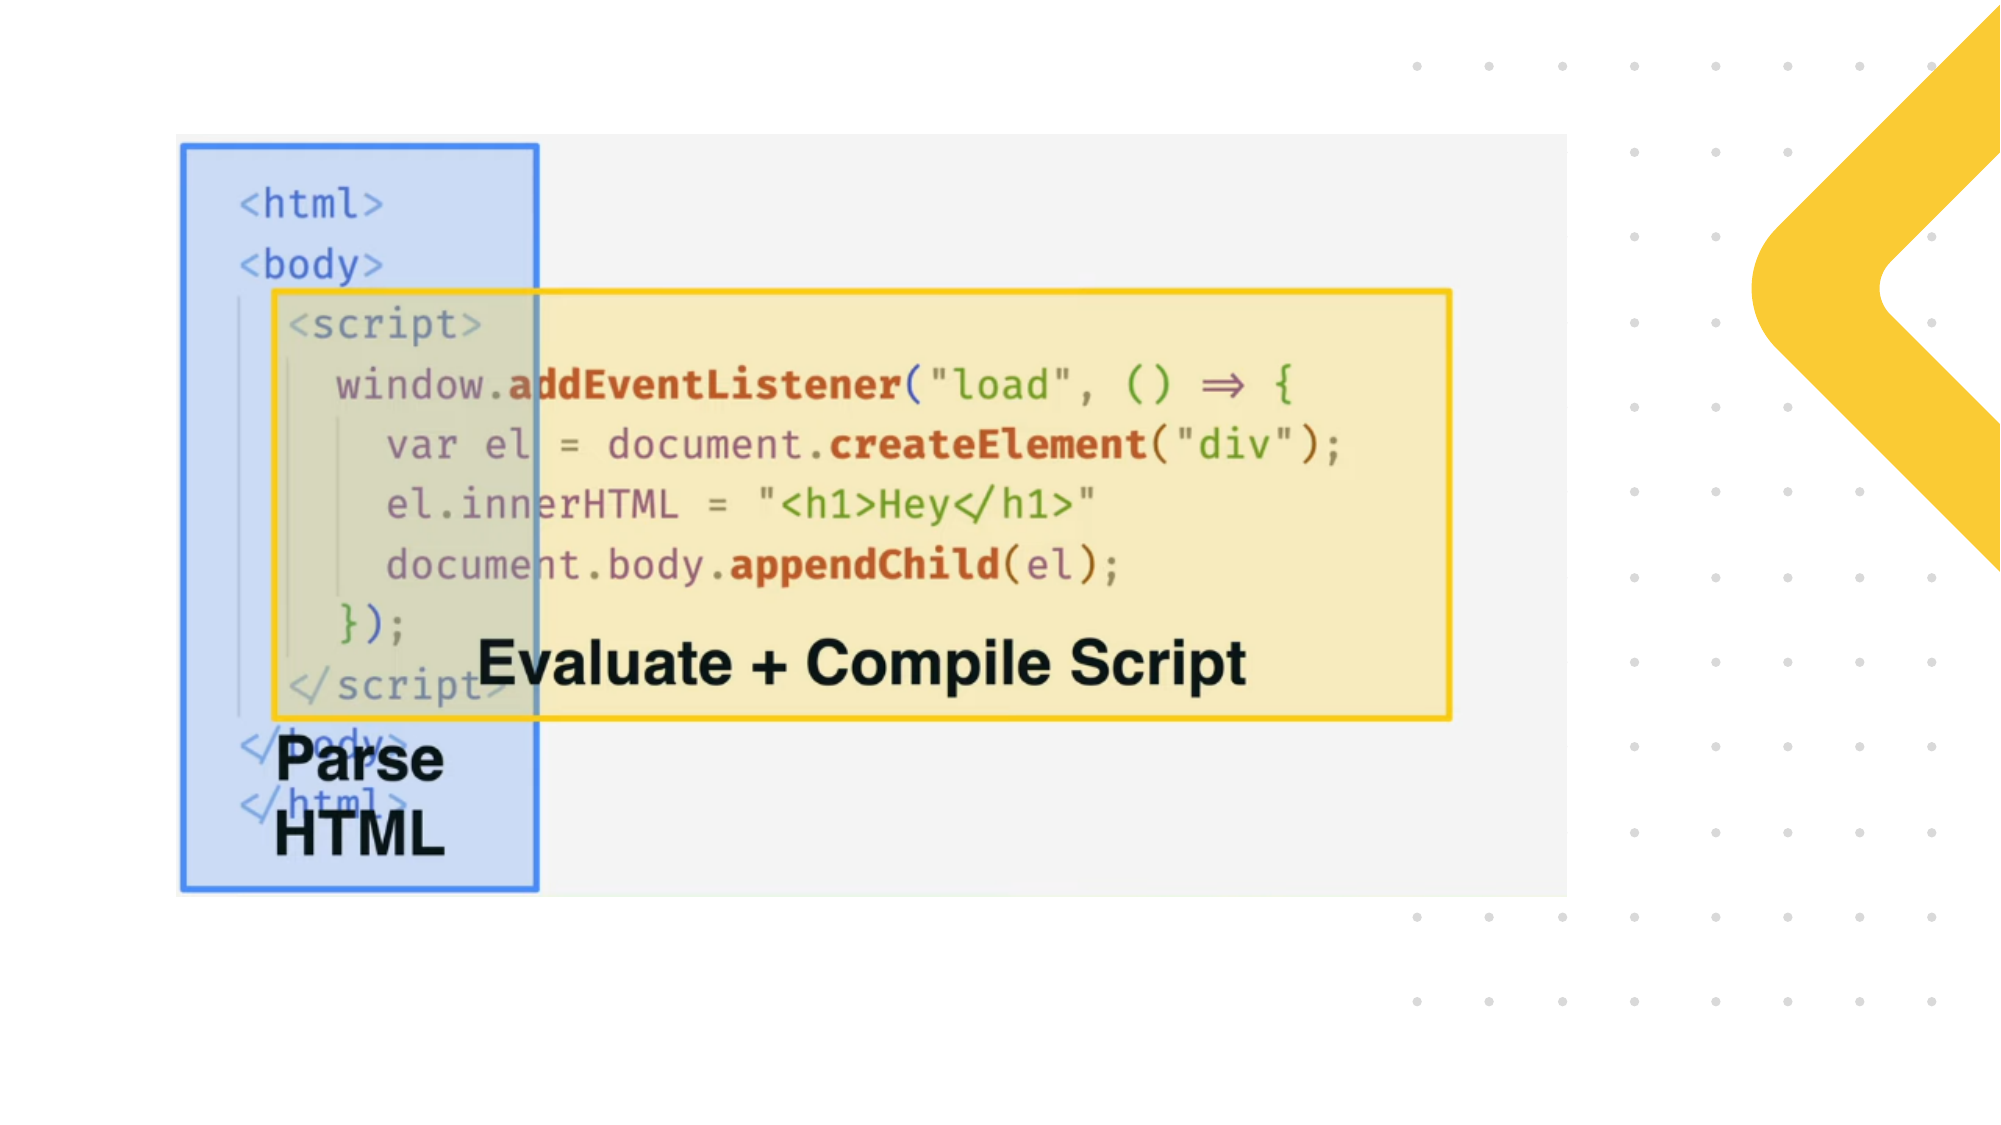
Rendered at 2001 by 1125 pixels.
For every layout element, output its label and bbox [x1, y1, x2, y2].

picture [176, 134, 1567, 897]
